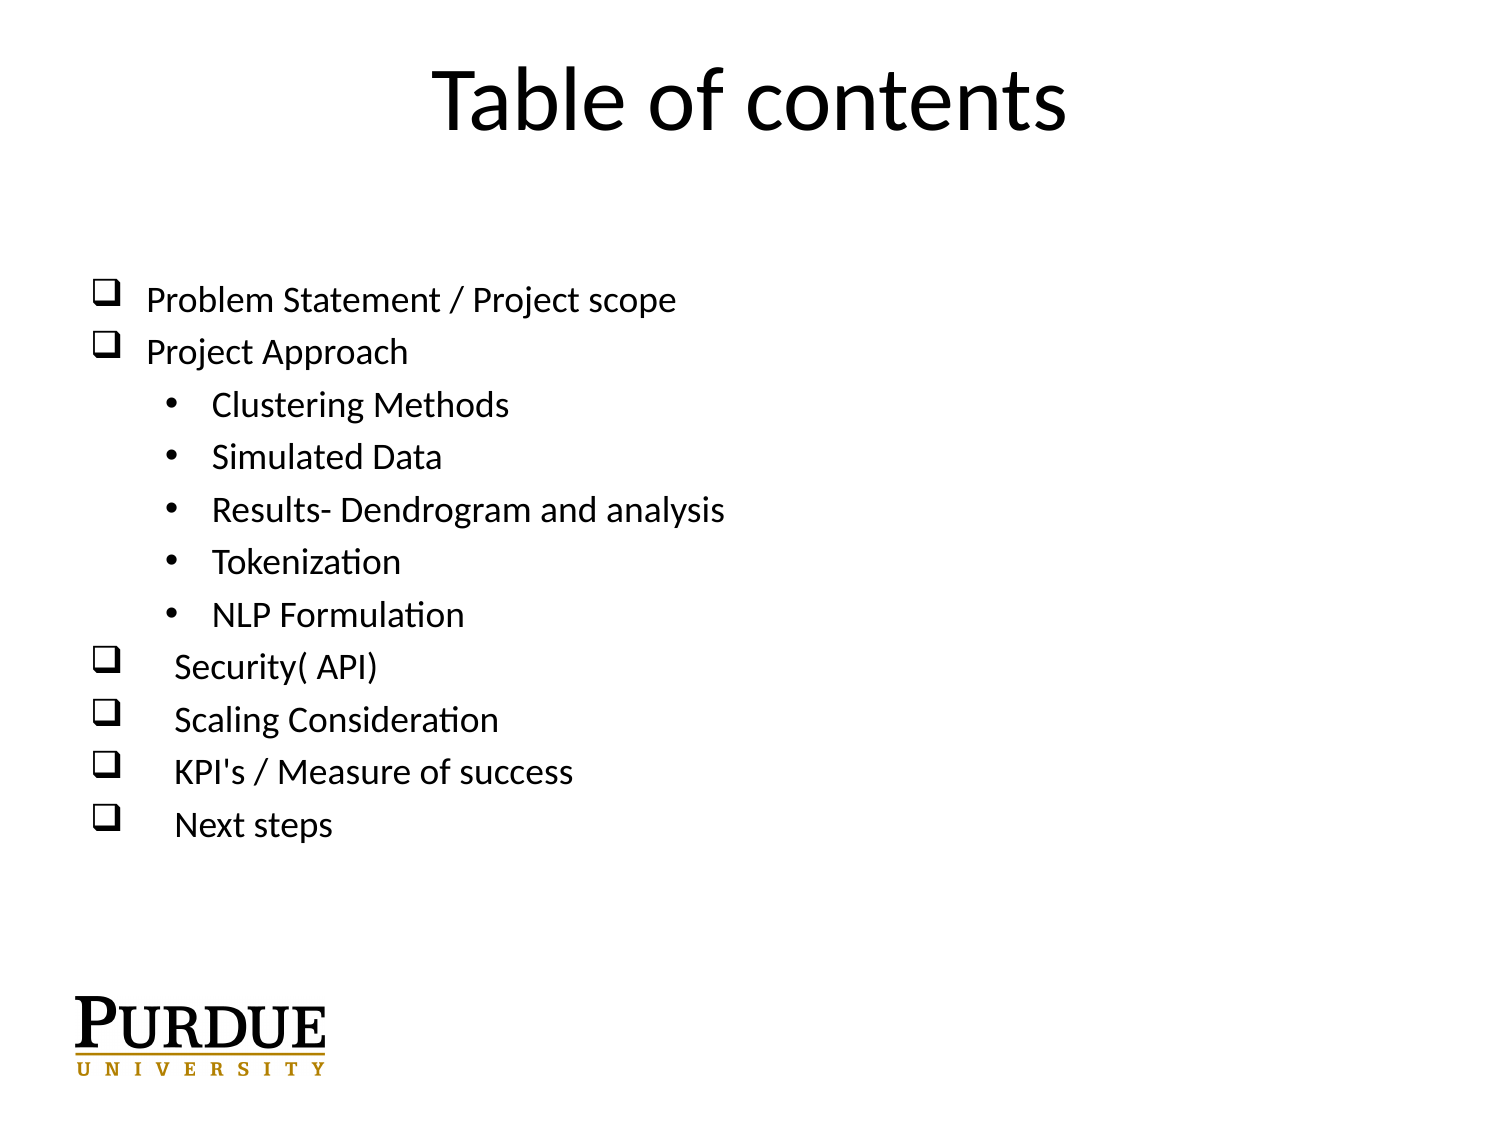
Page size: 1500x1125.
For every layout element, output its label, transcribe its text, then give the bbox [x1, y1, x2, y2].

title Table of contents [0, 0, 1500, 188]
picture [74, 996, 326, 1076]
list Problem Statement / Project scope Project Approach Clustering Methods Simulated Data Results- Dendrogram and analysis Tokenization NLP Formulation Security( API) Scaling Consideration KPI's / Measure of success Next steps [75, 214, 1425, 958]
